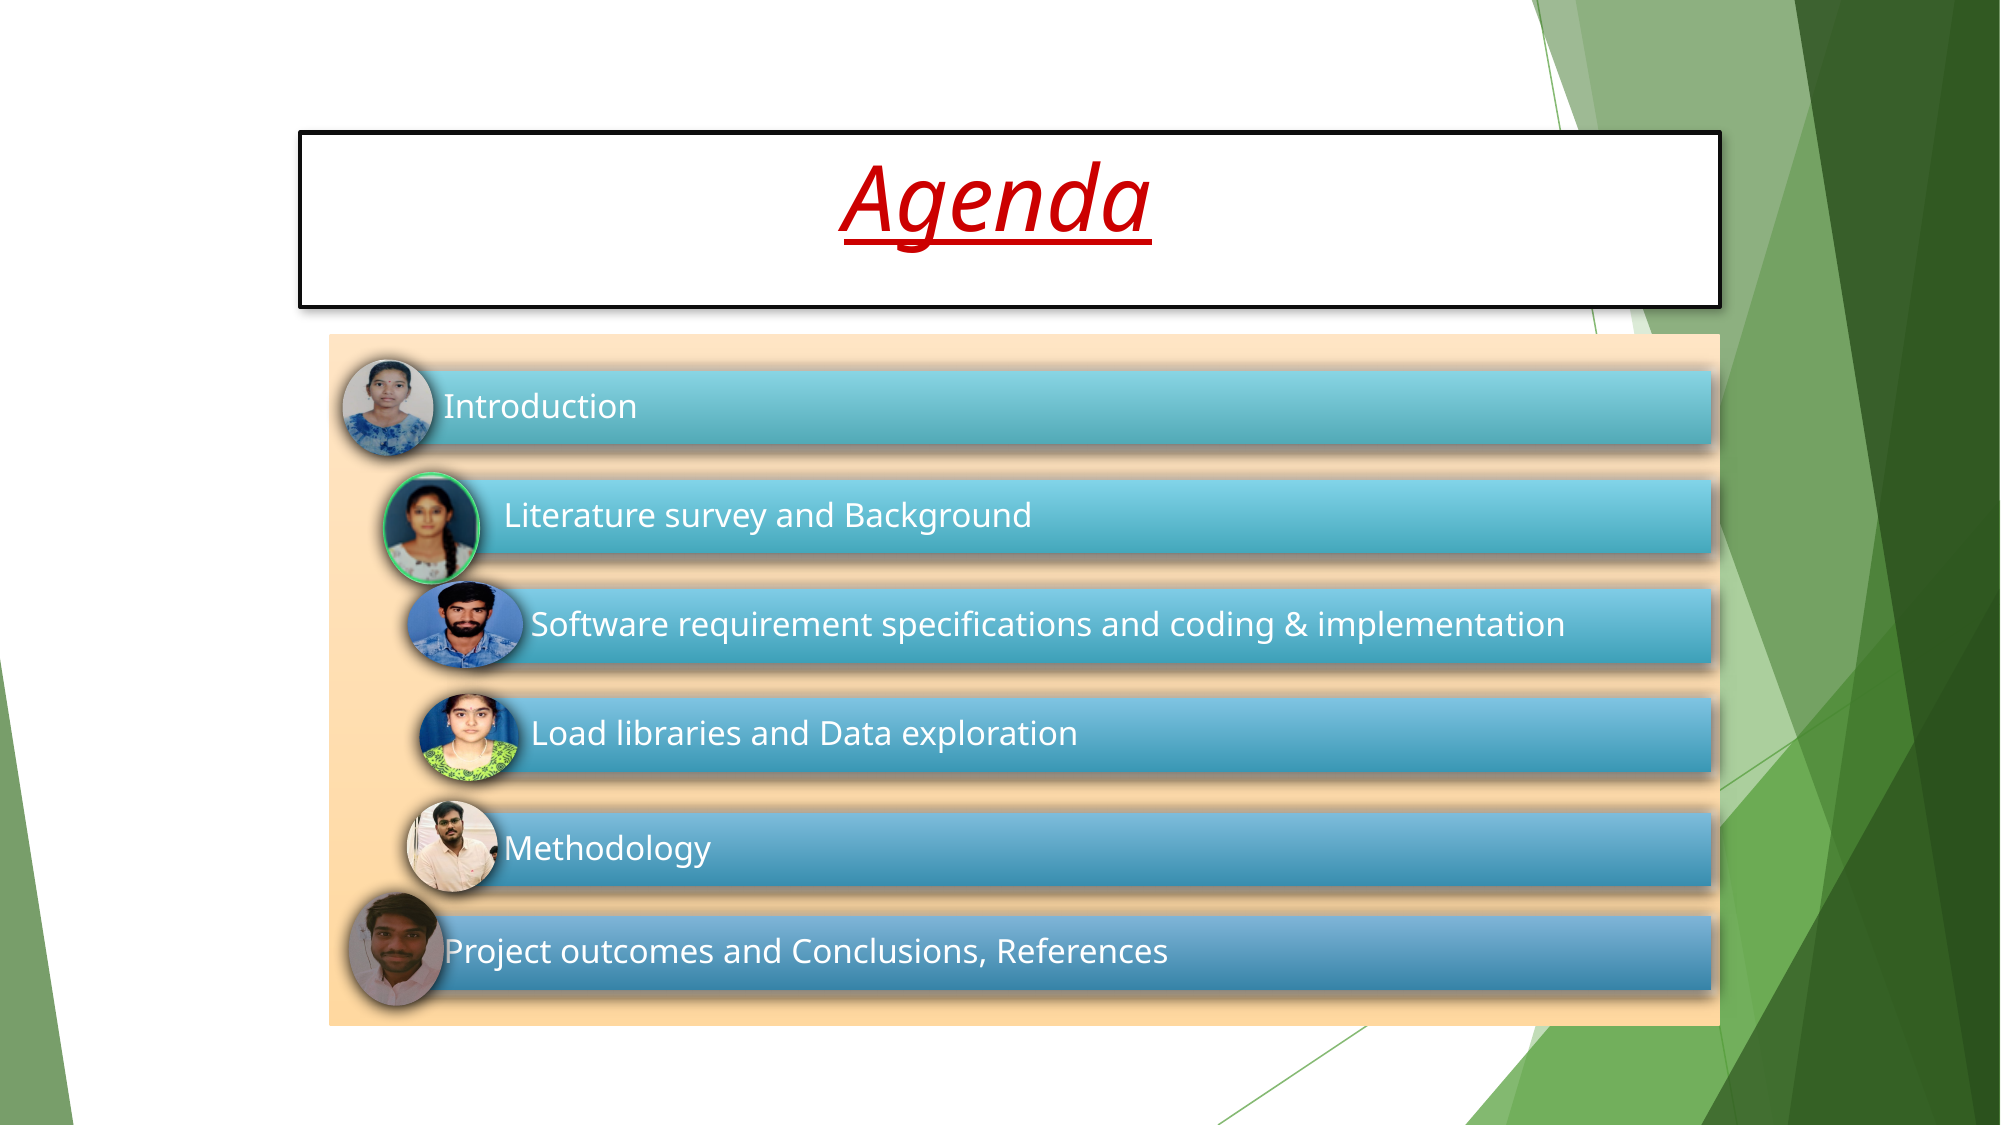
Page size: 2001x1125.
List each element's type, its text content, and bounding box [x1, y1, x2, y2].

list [329, 334, 1720, 1026]
title Agenda [298, 130, 1722, 309]
